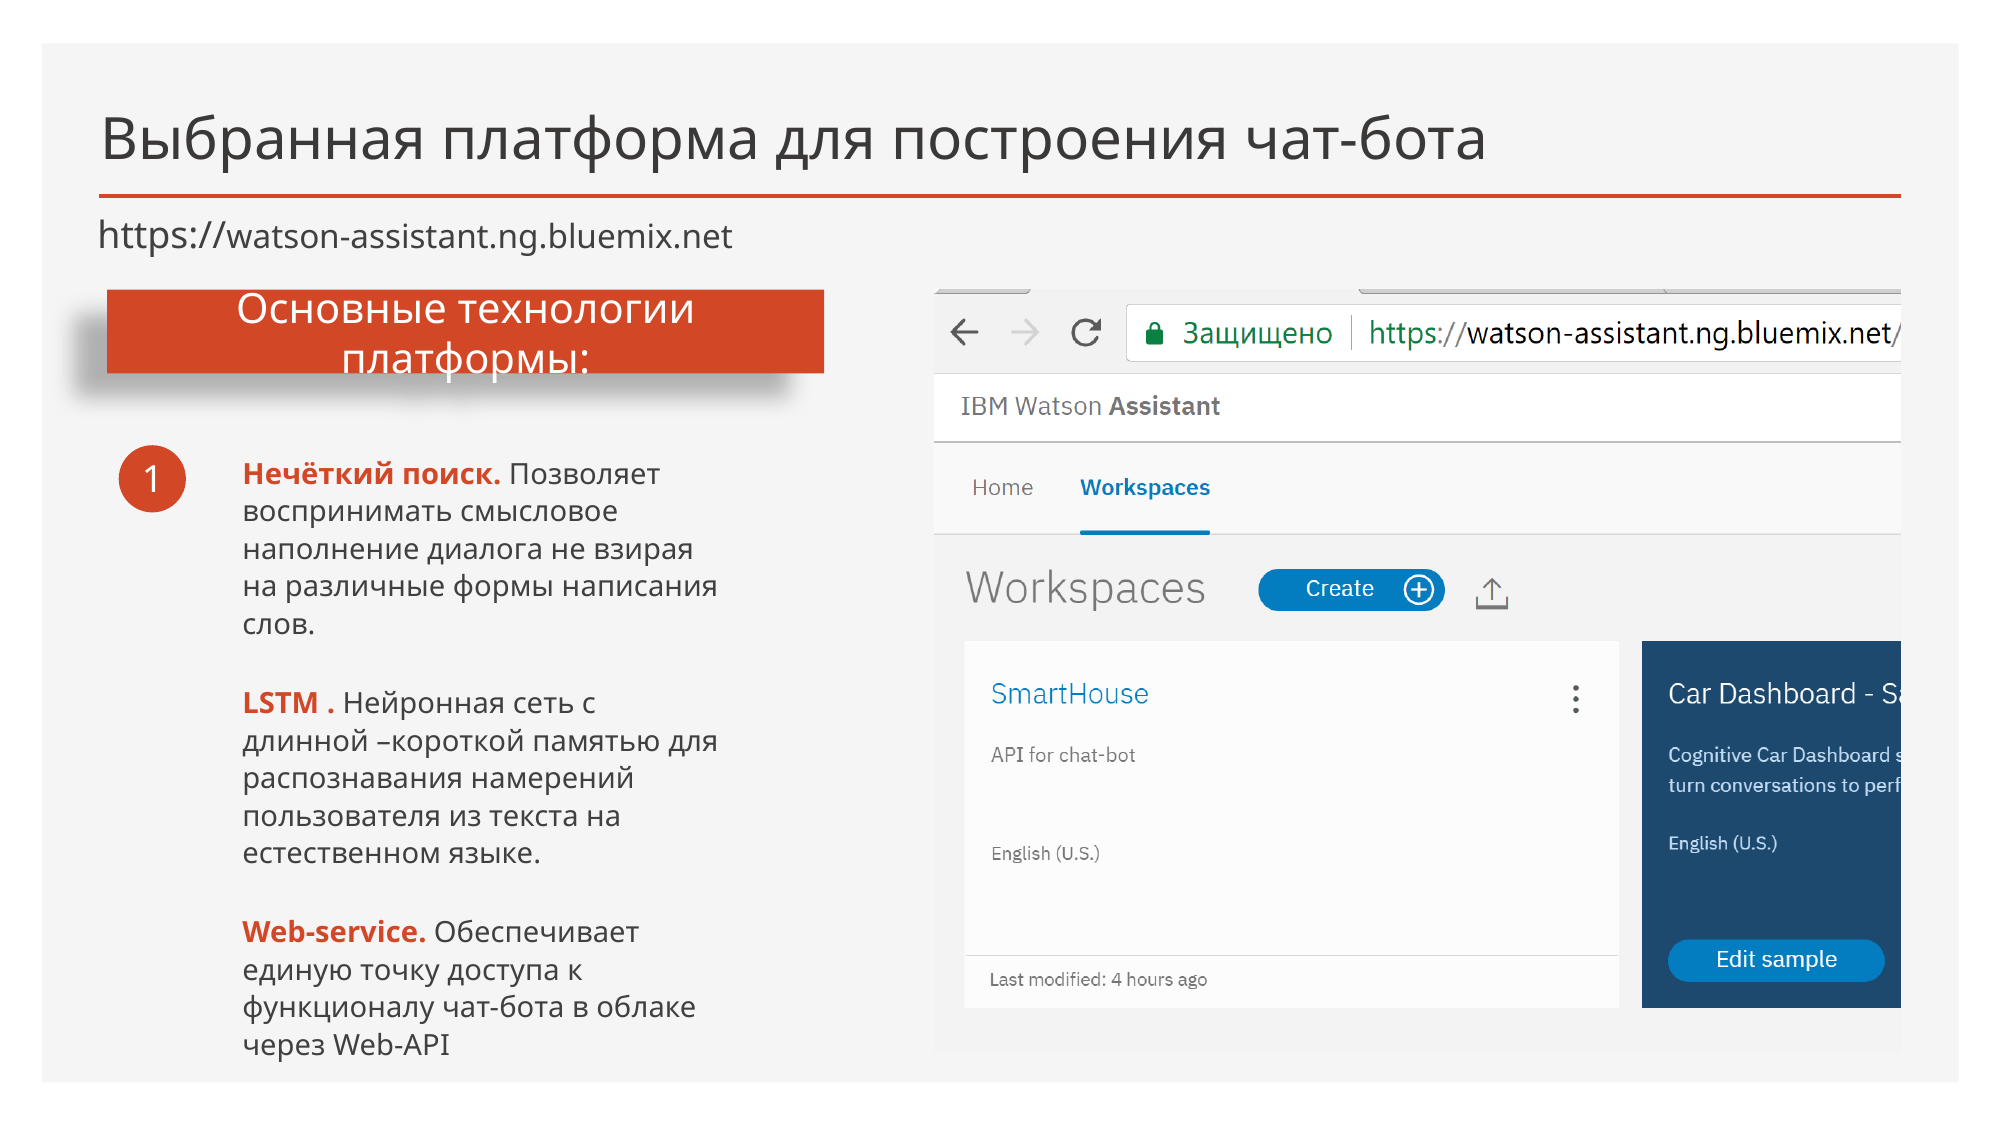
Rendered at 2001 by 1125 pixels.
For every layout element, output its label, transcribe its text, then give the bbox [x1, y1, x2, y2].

picture [934, 289, 1901, 1053]
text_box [106, 445, 199, 513]
title Выбранная платформа для построения чат-бота [85, 73, 1901, 179]
text_box Нечёткий поиск. Позволяет воспринимать смысловое наполнение диалога не взирая на различные формы написания слов. LSTM . Нейронная сеть с длинной –короткой памятью для распознавания намерений пользователя из текста на естественном языке. Web-service. Обеспечивает единую точку доступа к функционалу чат-бота в облаке через Web-API [152, 445, 738, 1081]
text_box https://watson-assistant.ng.bluemix.net [82, 203, 749, 264]
text_box Основные технологии платформы: [106, 289, 825, 374]
